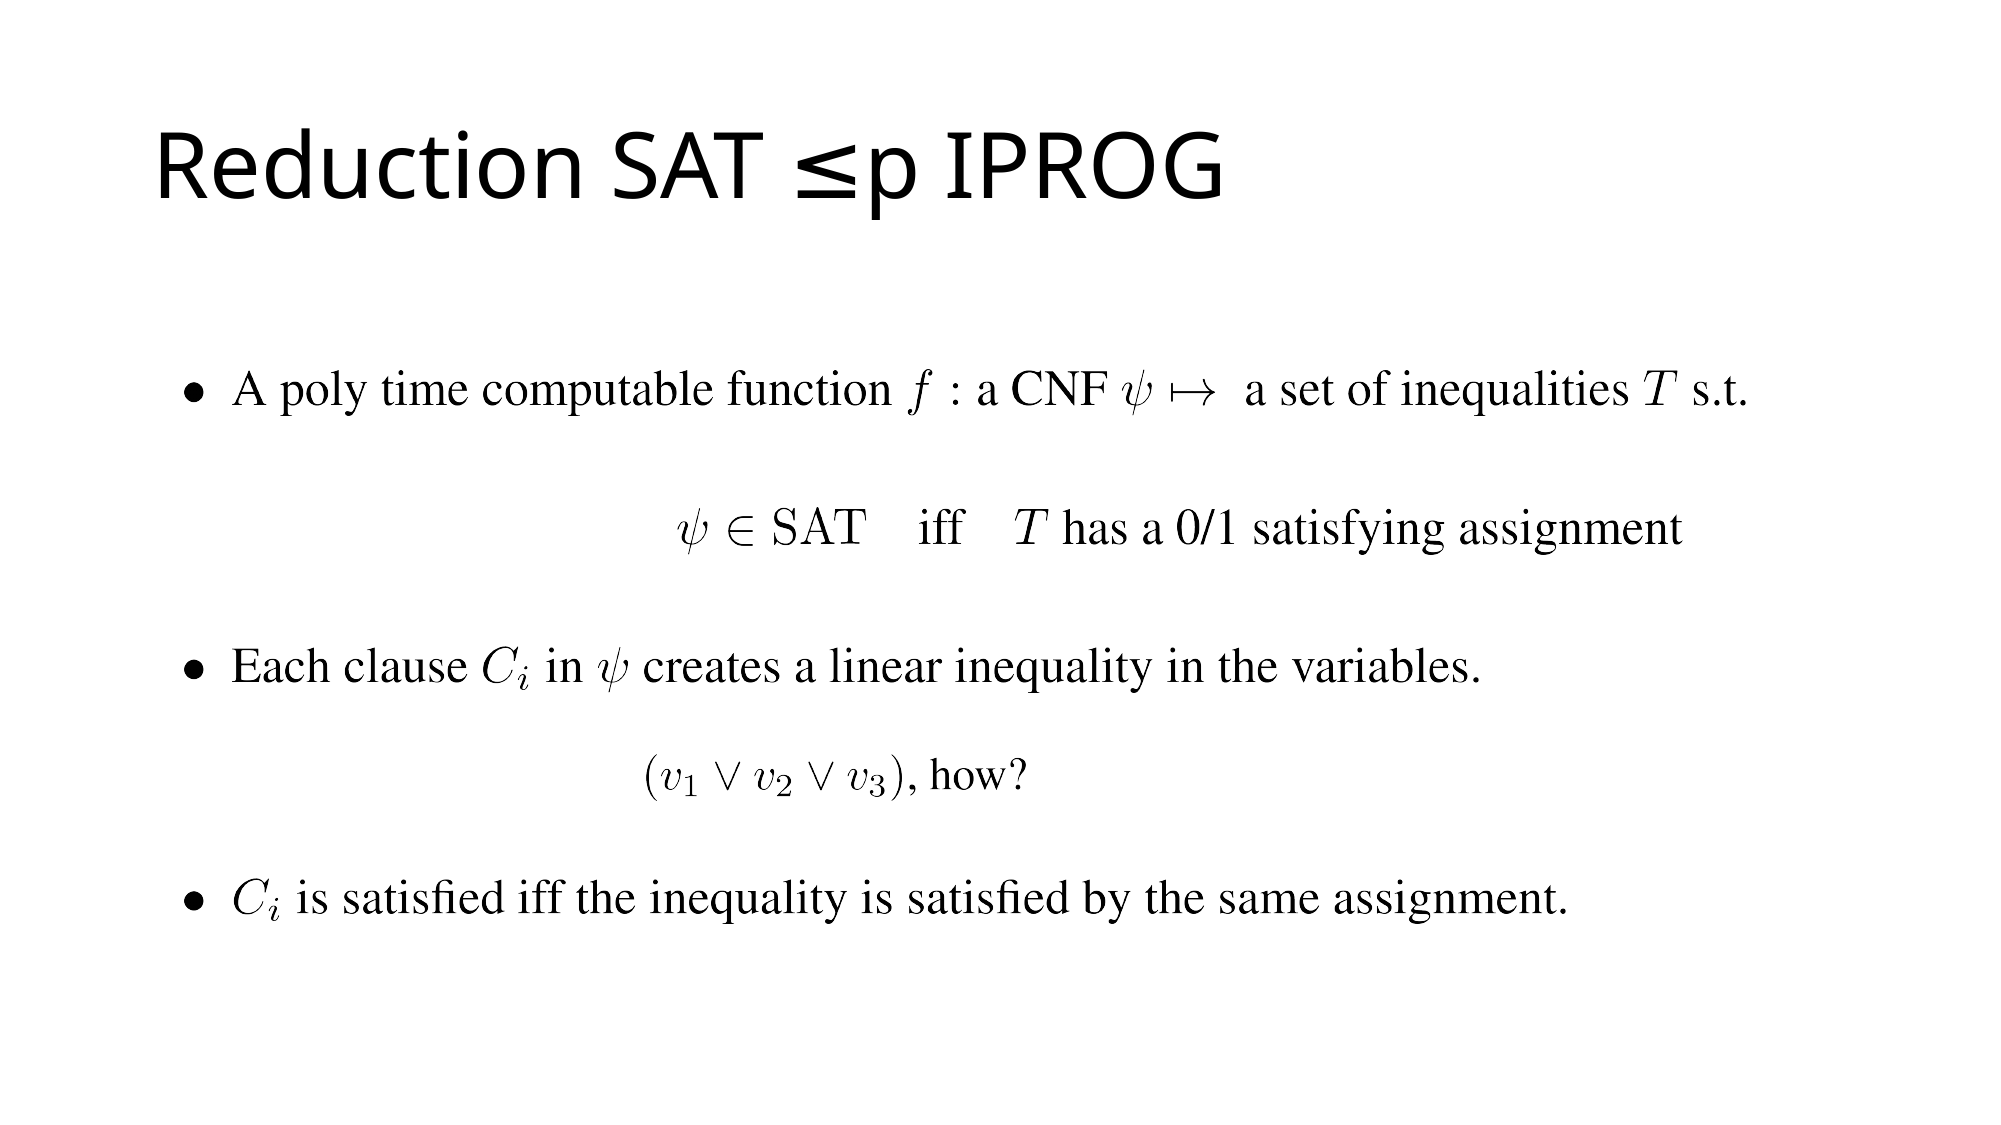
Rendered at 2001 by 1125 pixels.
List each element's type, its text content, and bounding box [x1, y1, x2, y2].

picture [184, 369, 1746, 416]
title Reduction SAT ≤p IPROG [137, 59, 1863, 278]
picture [677, 507, 1683, 555]
picture [184, 878, 1566, 924]
picture [184, 646, 1479, 693]
picture [646, 754, 1026, 801]
